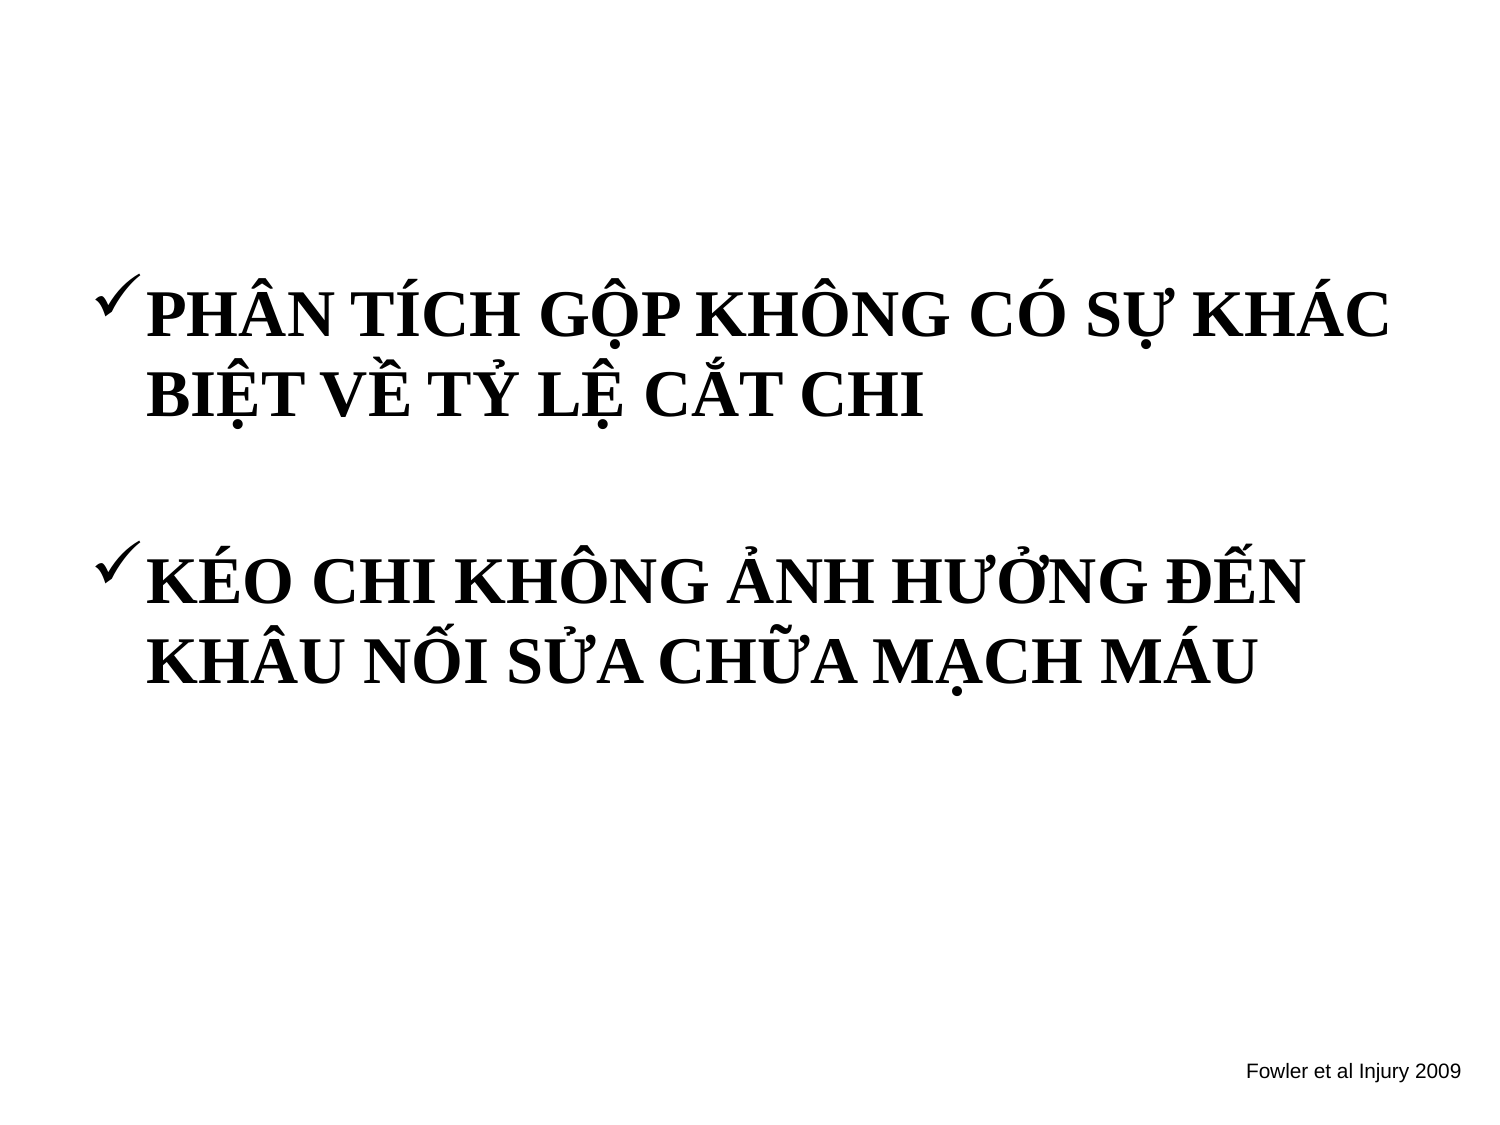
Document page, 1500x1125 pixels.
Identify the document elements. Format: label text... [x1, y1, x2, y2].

text_box Fowler et al Injury 2009 [1231, 1050, 1476, 1090]
list PHÂN TÍCH GỘP KHÔNG CÓ SỰ KHÁC BIỆT VỀ TỶ LỆ CẮT CHI KÉO CHI KHÔNG ẢNH HƯỞNG ĐẾN KHÂU NỐI SỬA CHỮA MẠCH MÁU [75, 262, 1425, 1005]
